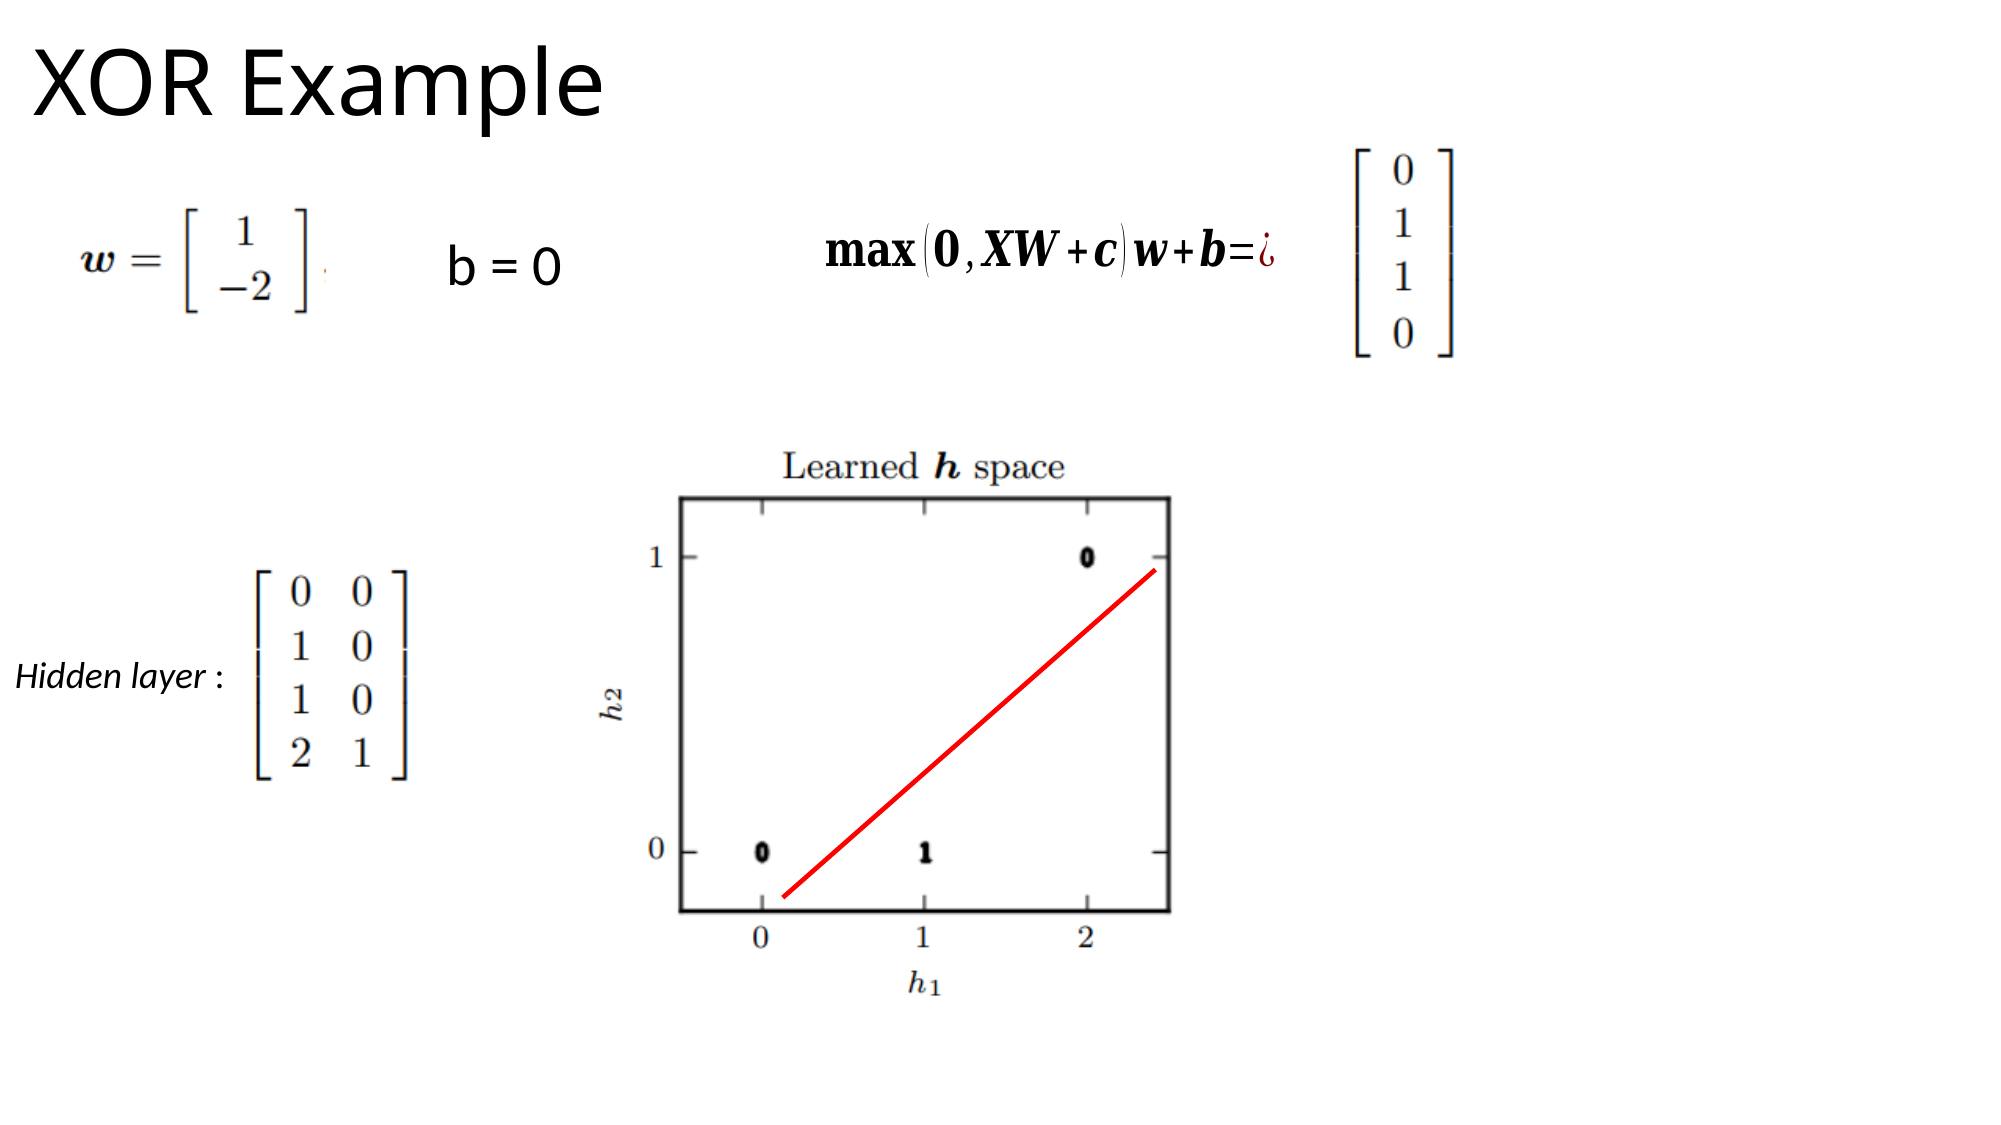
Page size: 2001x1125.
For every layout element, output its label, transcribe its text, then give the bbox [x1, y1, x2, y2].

picture [227, 547, 425, 800]
text_box XOR Example [18, 0, 1972, 195]
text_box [782, 569, 1156, 898]
text_box Hidden layer : [0, 643, 227, 704]
picture [1315, 124, 1468, 377]
picture [39, 148, 326, 377]
picture [583, 419, 1220, 1010]
text_box b = 0 [446, 227, 563, 298]
